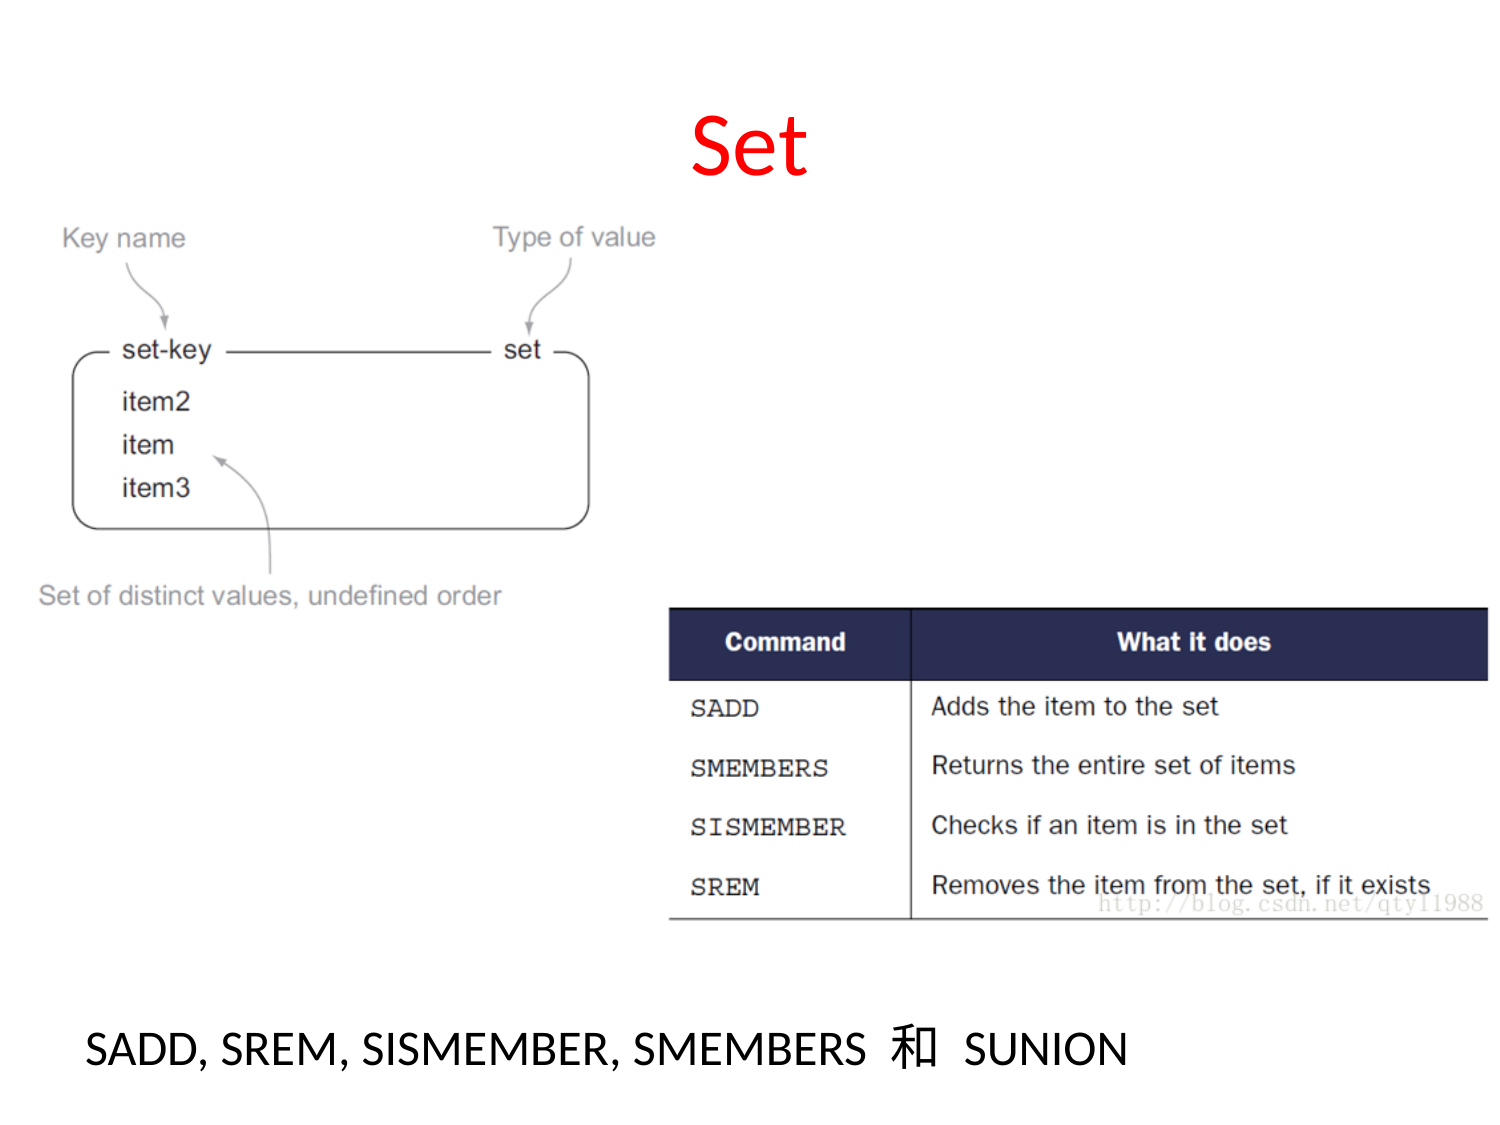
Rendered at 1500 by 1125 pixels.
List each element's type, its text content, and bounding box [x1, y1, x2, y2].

title Set [75, 45, 1425, 193]
picture [0, 195, 1500, 930]
text_box SADD, SREM, SISMEMBER, SMEMBERS 和 SUNION [70, 1007, 1421, 1102]
